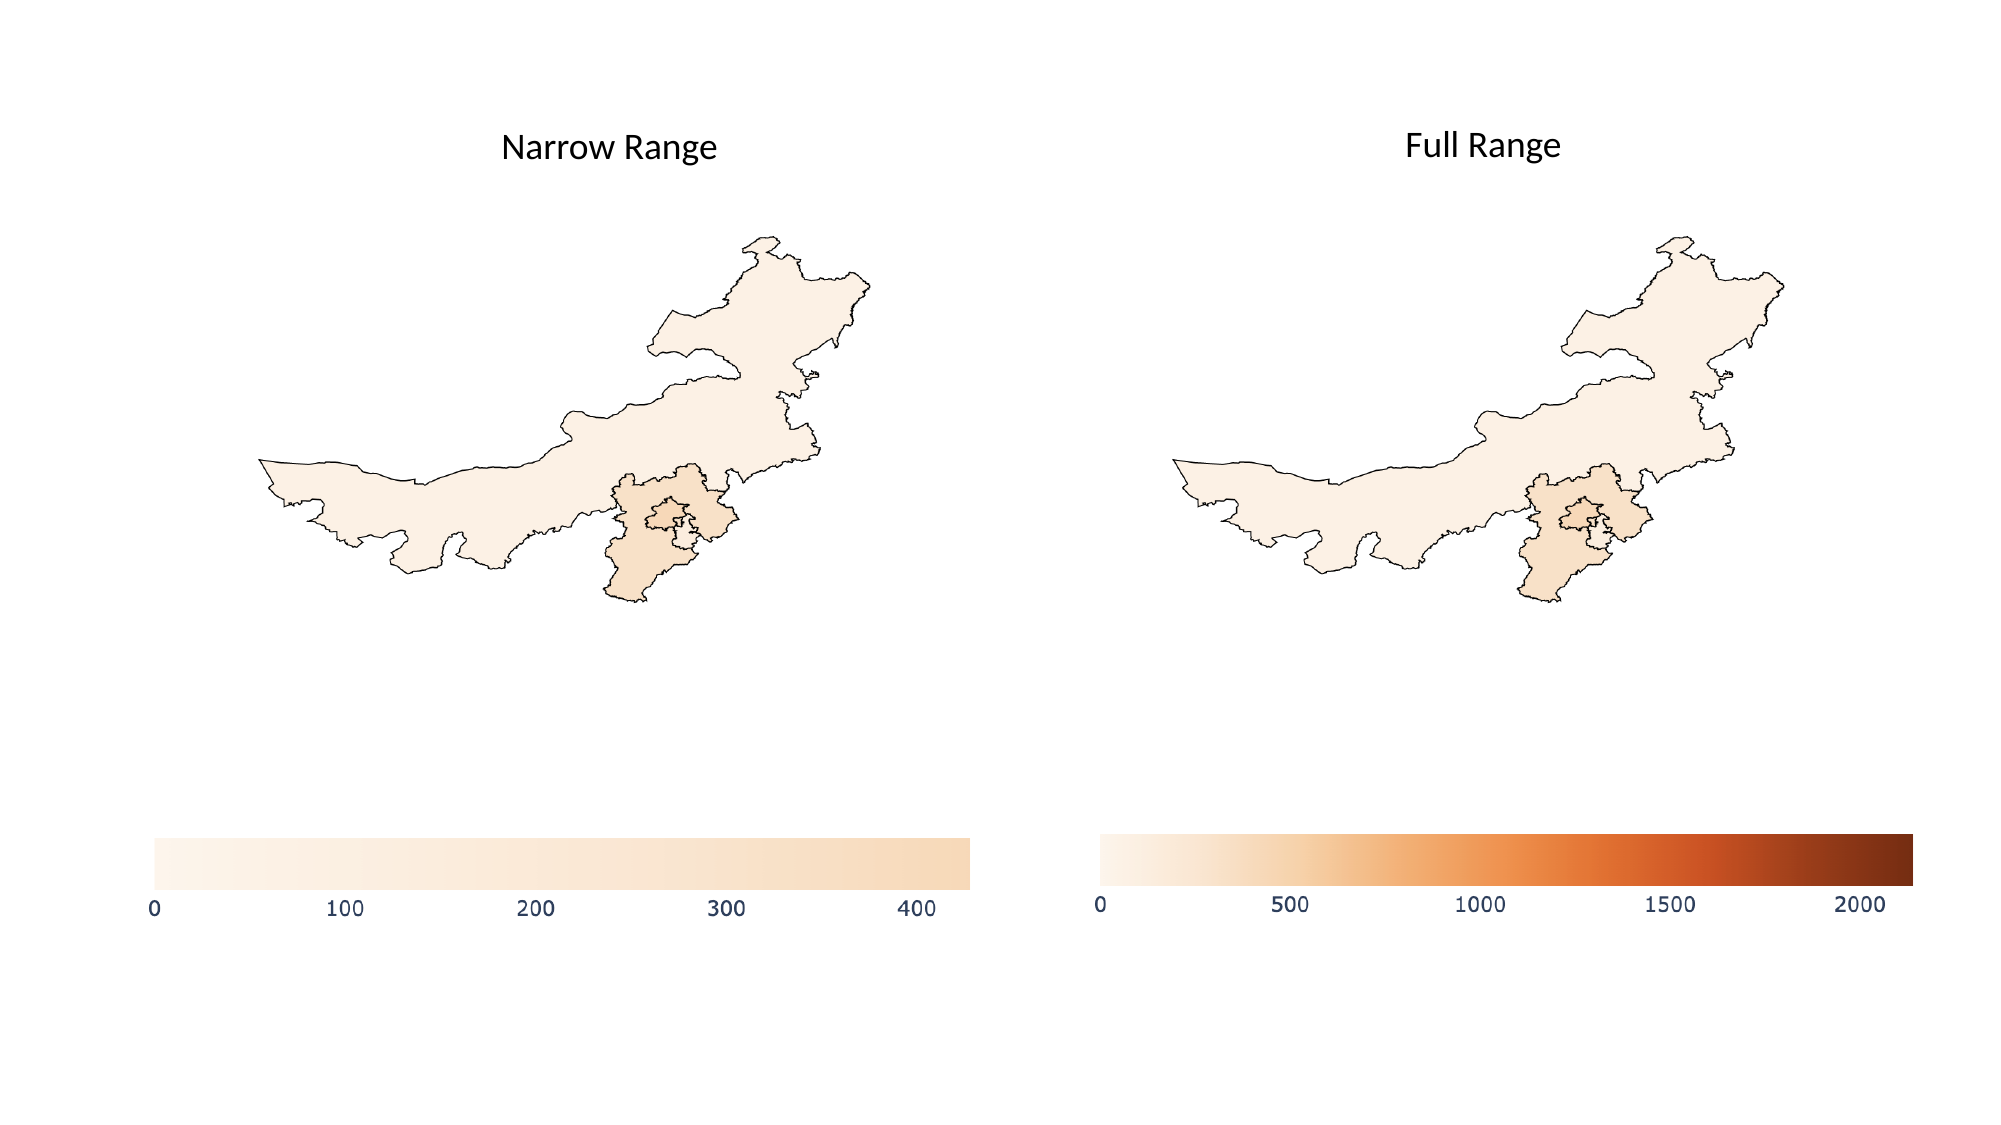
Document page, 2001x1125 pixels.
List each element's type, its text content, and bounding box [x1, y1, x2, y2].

text_box Full Range [1390, 112, 1577, 173]
picture [1094, 827, 1922, 913]
text_box Narrow Range [486, 114, 733, 174]
picture [246, 226, 879, 620]
picture [148, 827, 976, 924]
picture [1160, 226, 1793, 620]
